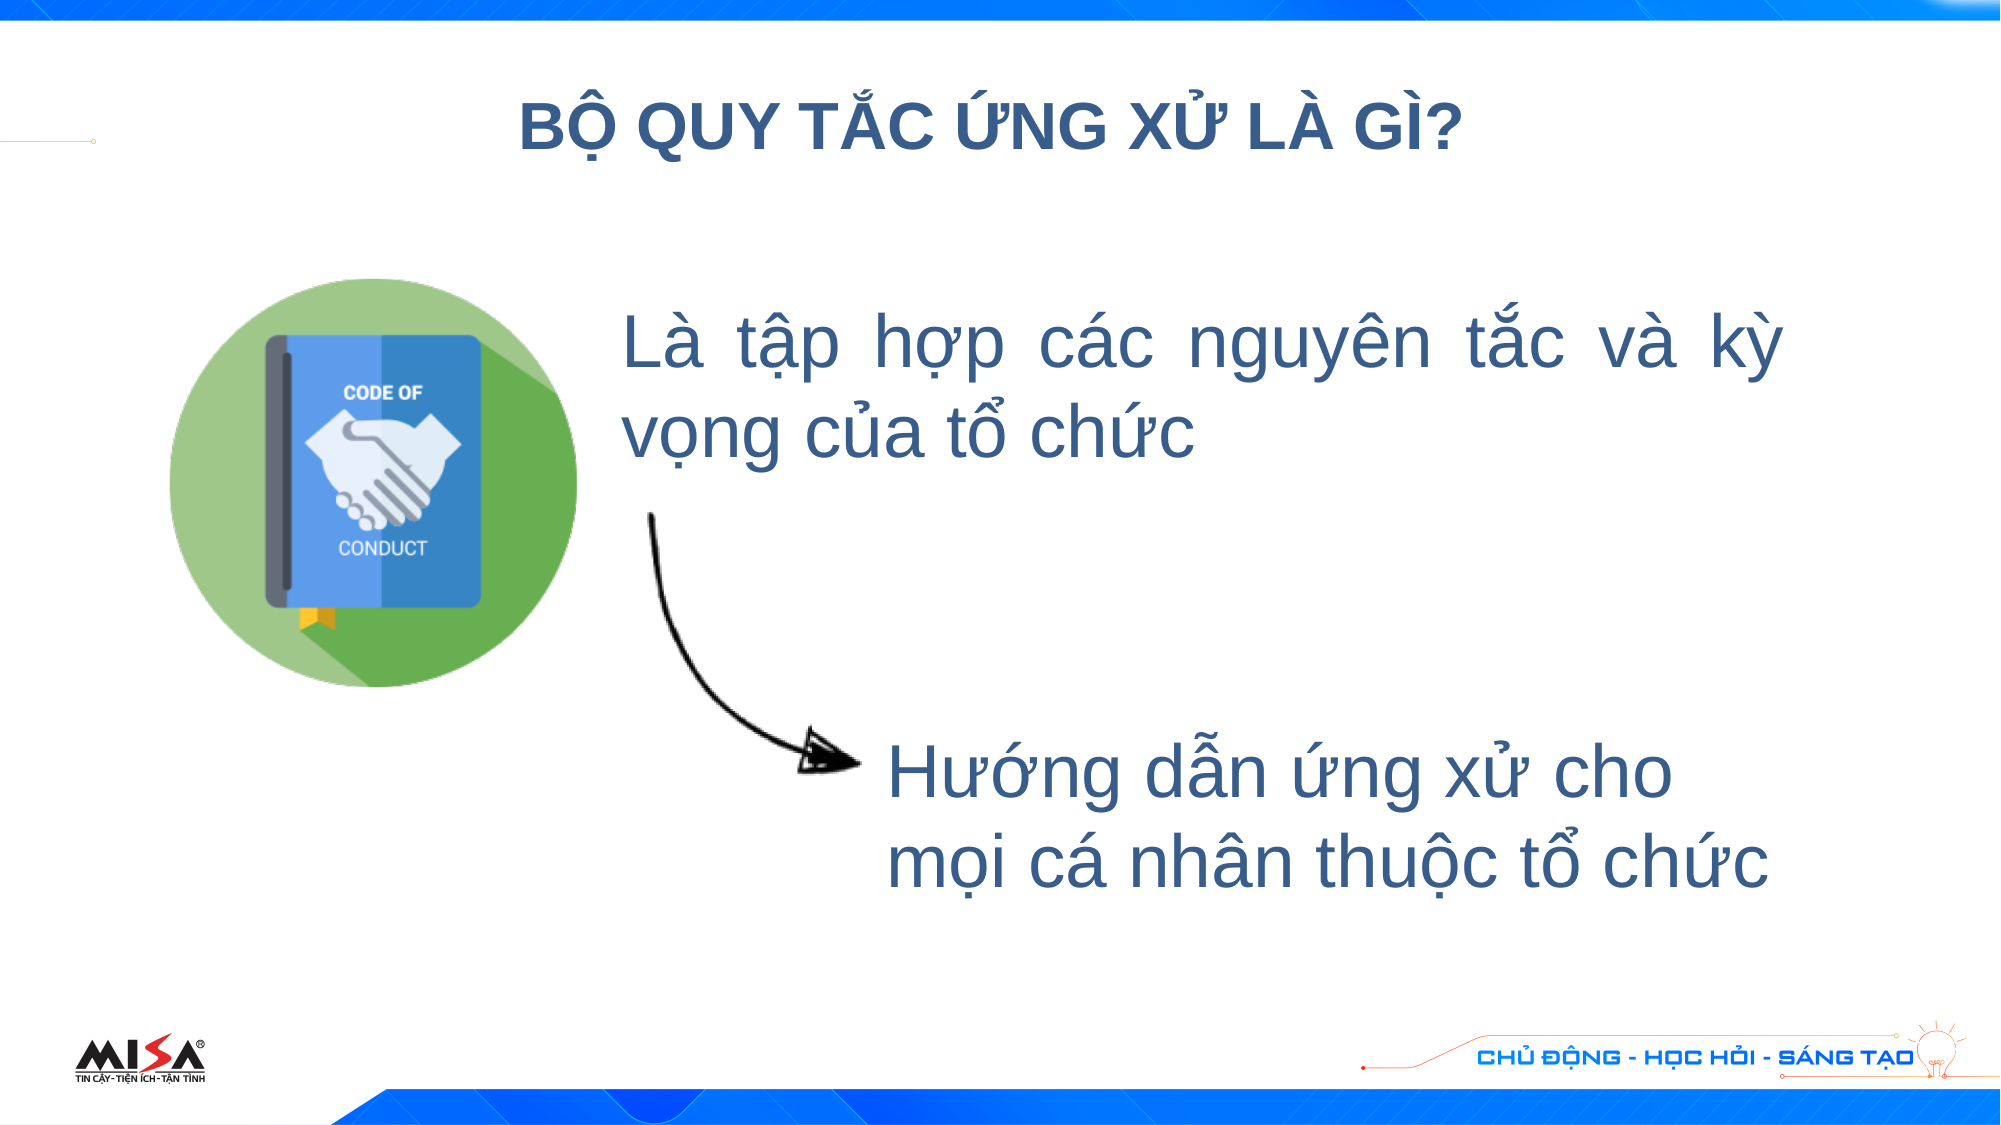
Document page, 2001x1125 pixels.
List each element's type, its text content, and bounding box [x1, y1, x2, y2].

picture [0, 0, 2001, 1125]
title BỘ QUY TẮC ỨNG XỬ LÀ GÌ? [205, 76, 1780, 180]
text_box Là tập hợp các nguyên tắc và kỳ vọng của tổ chức [606, 285, 1801, 481]
text_box Hướng dẫn ứng xử cho mọi cá nhân thuộc tổ chức [871, 715, 1827, 910]
